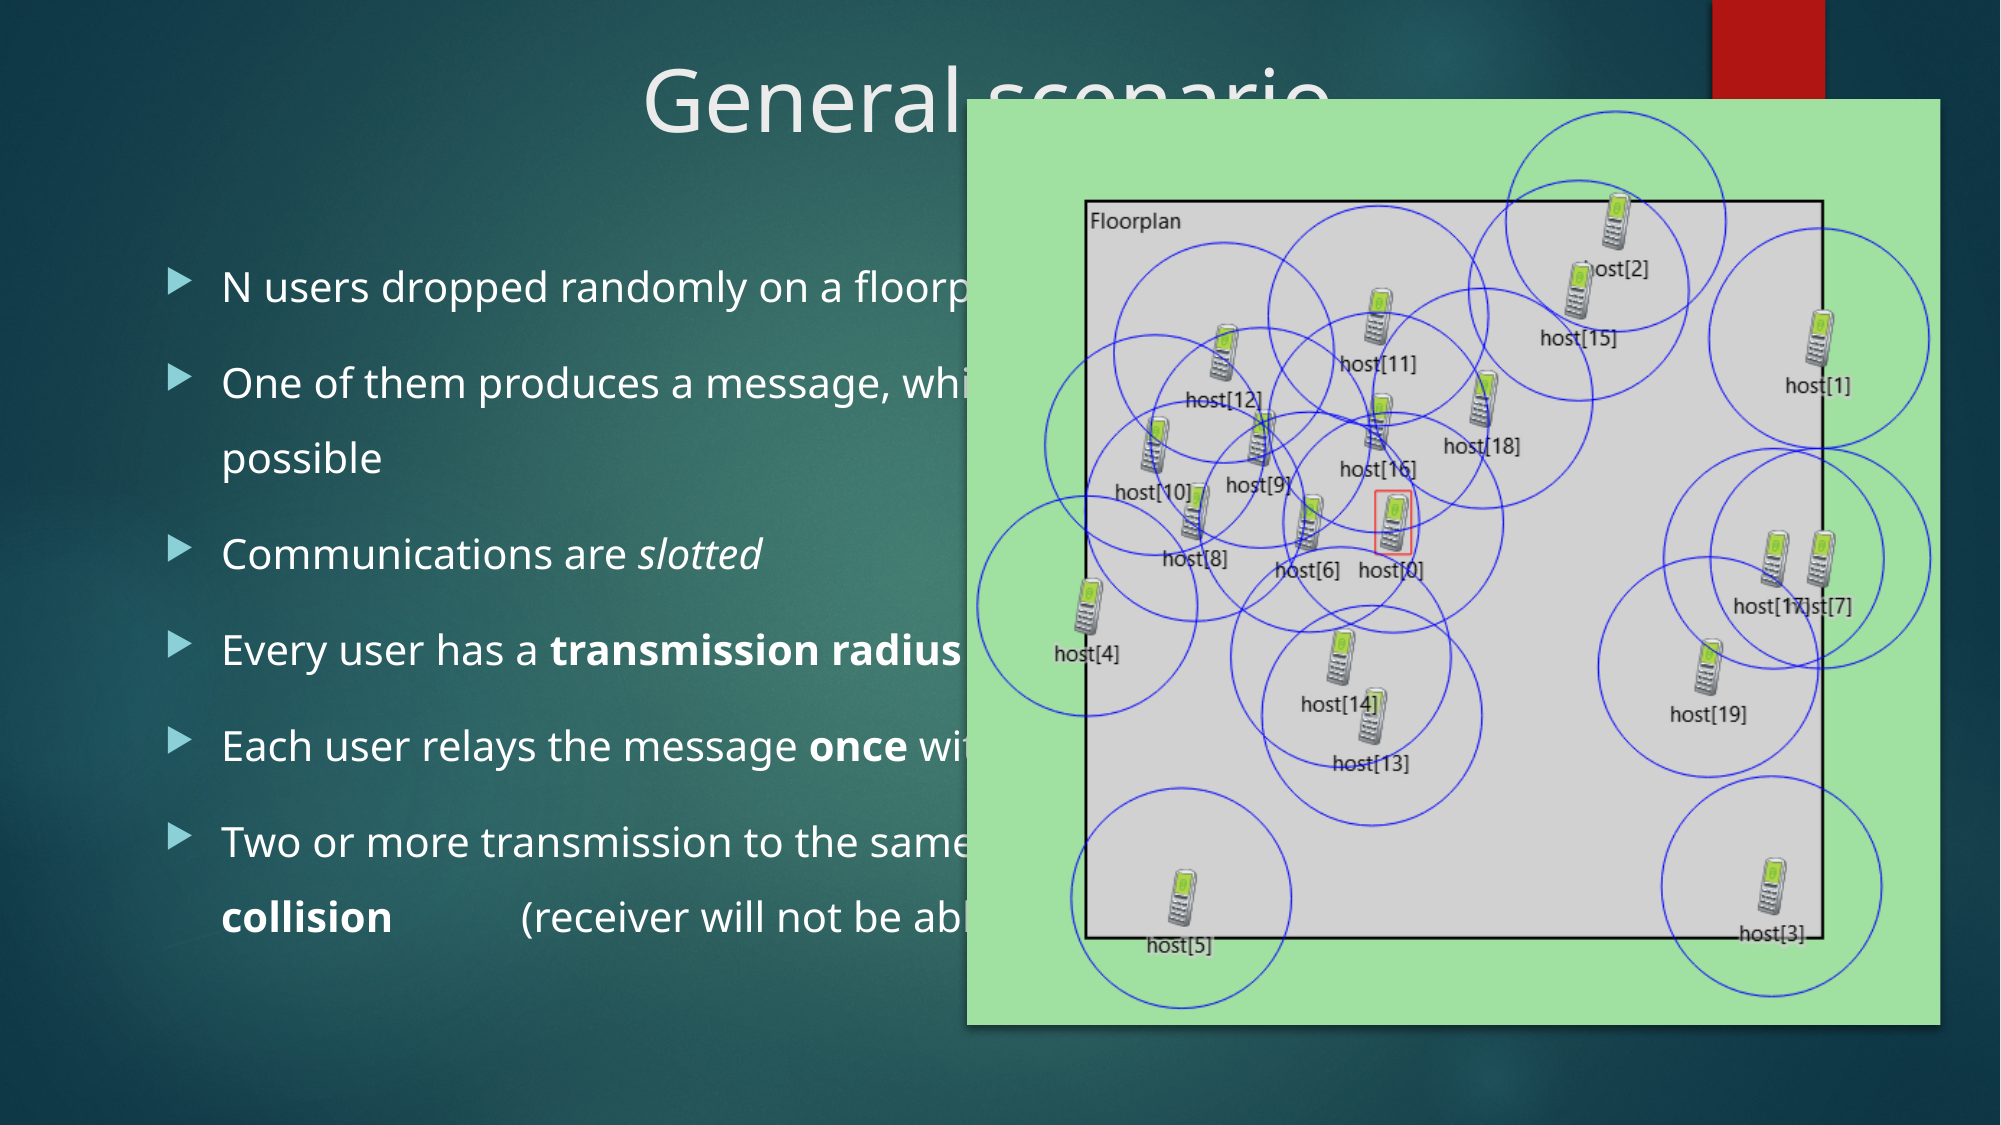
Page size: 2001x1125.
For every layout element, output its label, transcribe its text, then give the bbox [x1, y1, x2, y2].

text_box N users dropped randomly on a floorplan One of them produces a message, which should reach everyone as soon as possible Communications are slotted Every user has a transmission radius R Each user relays the message once with probability p and stops Two or more transmission to the same receiver during the same slot produce a collision (receiver will not be able to decode the message correctly) [149, 228, 959, 1025]
text_box [1712, 0, 1826, 97]
text_box General scenario [397, 37, 1578, 163]
picture [0, 0, 2001, 1125]
